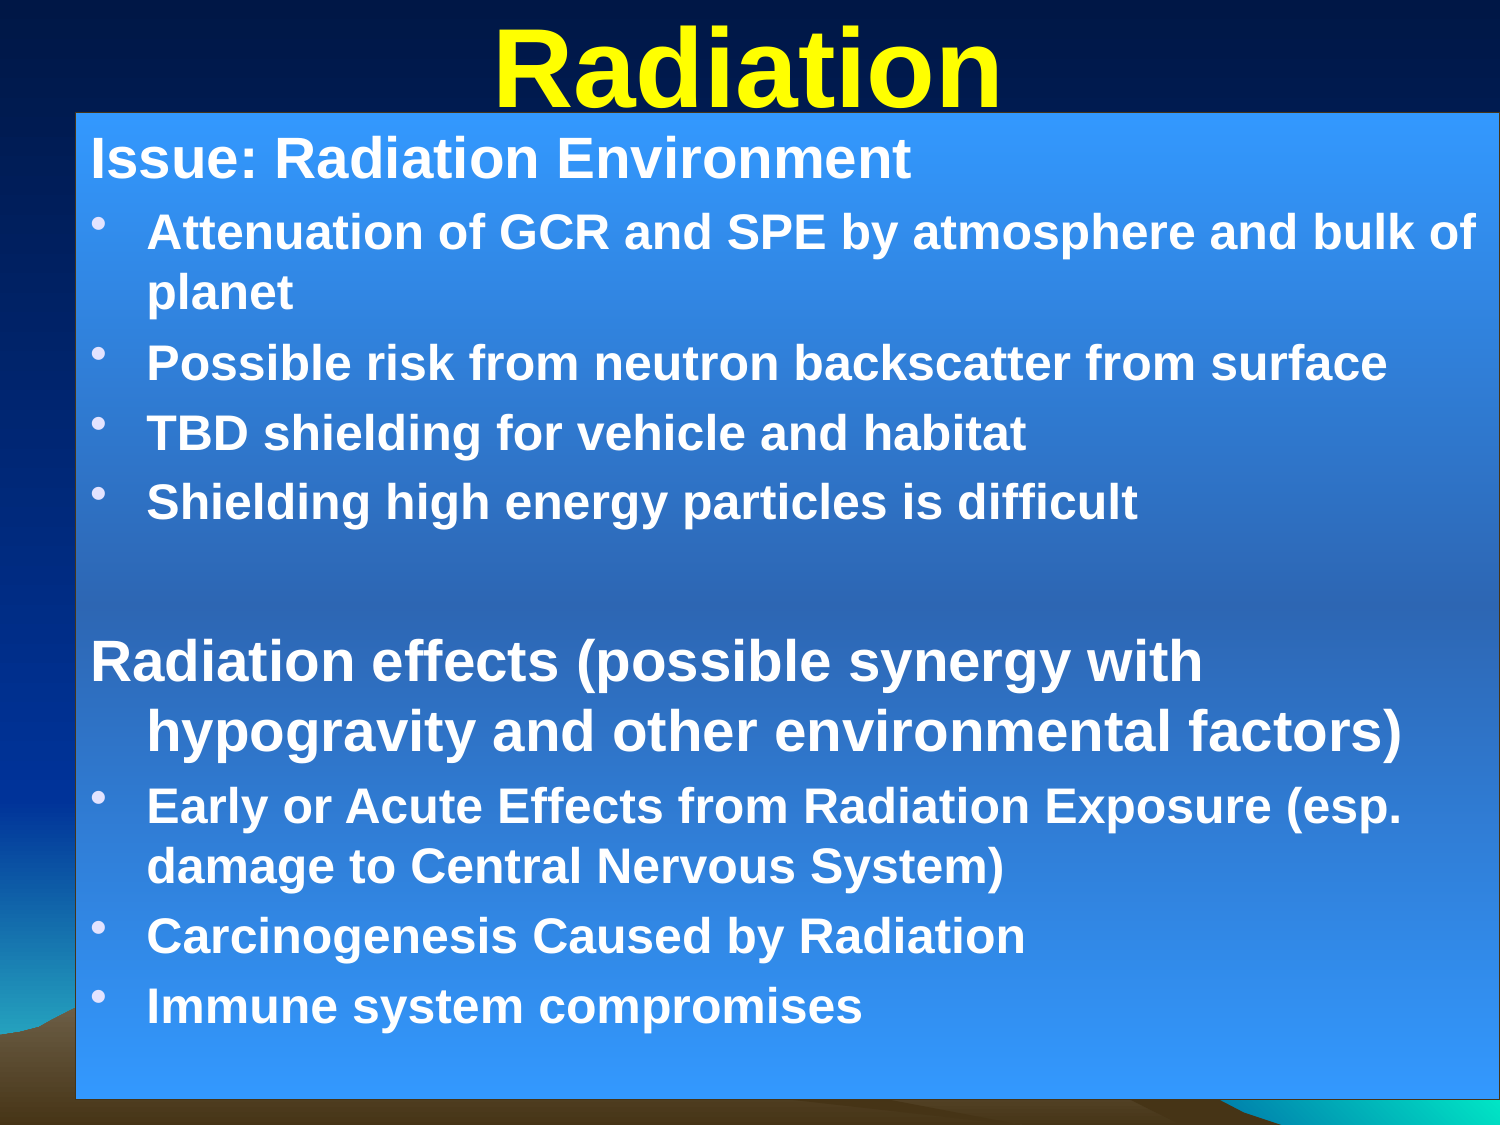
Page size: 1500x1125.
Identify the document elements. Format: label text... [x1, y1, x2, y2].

title Radiation [110, 12, 1386, 113]
list Issue: Radiation Environment Attenuation of GCR and SPE by atmosphere and bulk of planet Possible risk from neutron backscatter from surface TBD shielding for vehicle and habitat Shielding high energy particles is difficult Radiation effects (possible synergy with hypogravity and other environmental factors) Early or Acute Effects from Radiation Exposure (esp. damage to Central Nervous System) Carcinogenesis Caused by Radiation Immune system compromises [75, 112, 1500, 1100]
